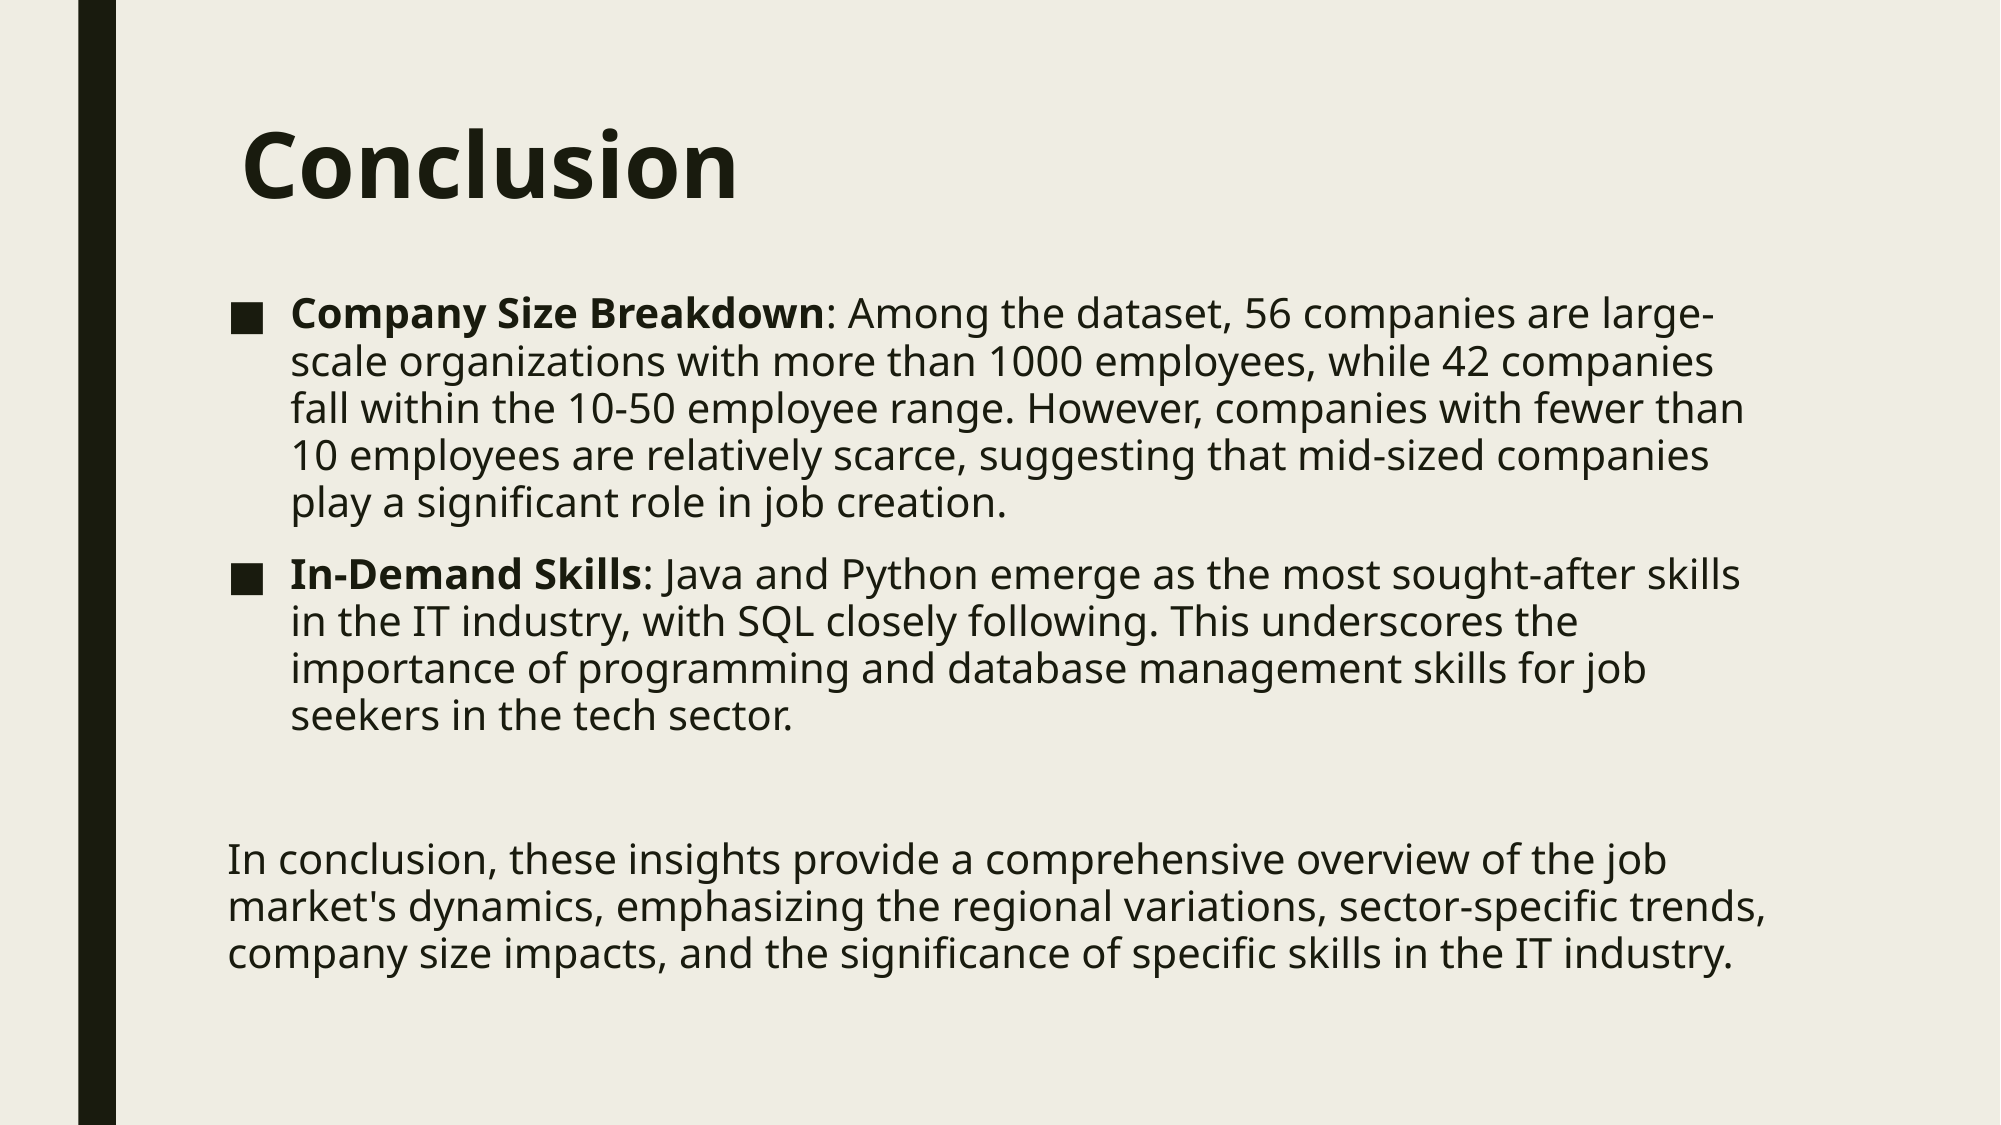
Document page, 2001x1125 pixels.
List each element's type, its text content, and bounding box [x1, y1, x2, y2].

list Company Size Breakdown: Among the dataset, 56 companies are large-scale organizations with more than 1000 employees, while 42 companies fall within the 10-50 employee range. However, companies with fewer than 10 employees are relatively scarce, suggesting that mid-sized companies play a significant role in job creation. In-Demand Skills: Java and Python emerge as the most sought-after skills in the IT industry, with SQL closely following. This underscores the importance of programming and database management skills for job seekers in the tech sector. In conclusion, these insights provide a comprehensive overview of the job market's dynamics, emphasizing the regional variations, sector-specific trends, company size impacts, and the significance of specific skills in the IT industry. [212, 283, 1788, 1002]
title Conclusion [225, 112, 1800, 357]
